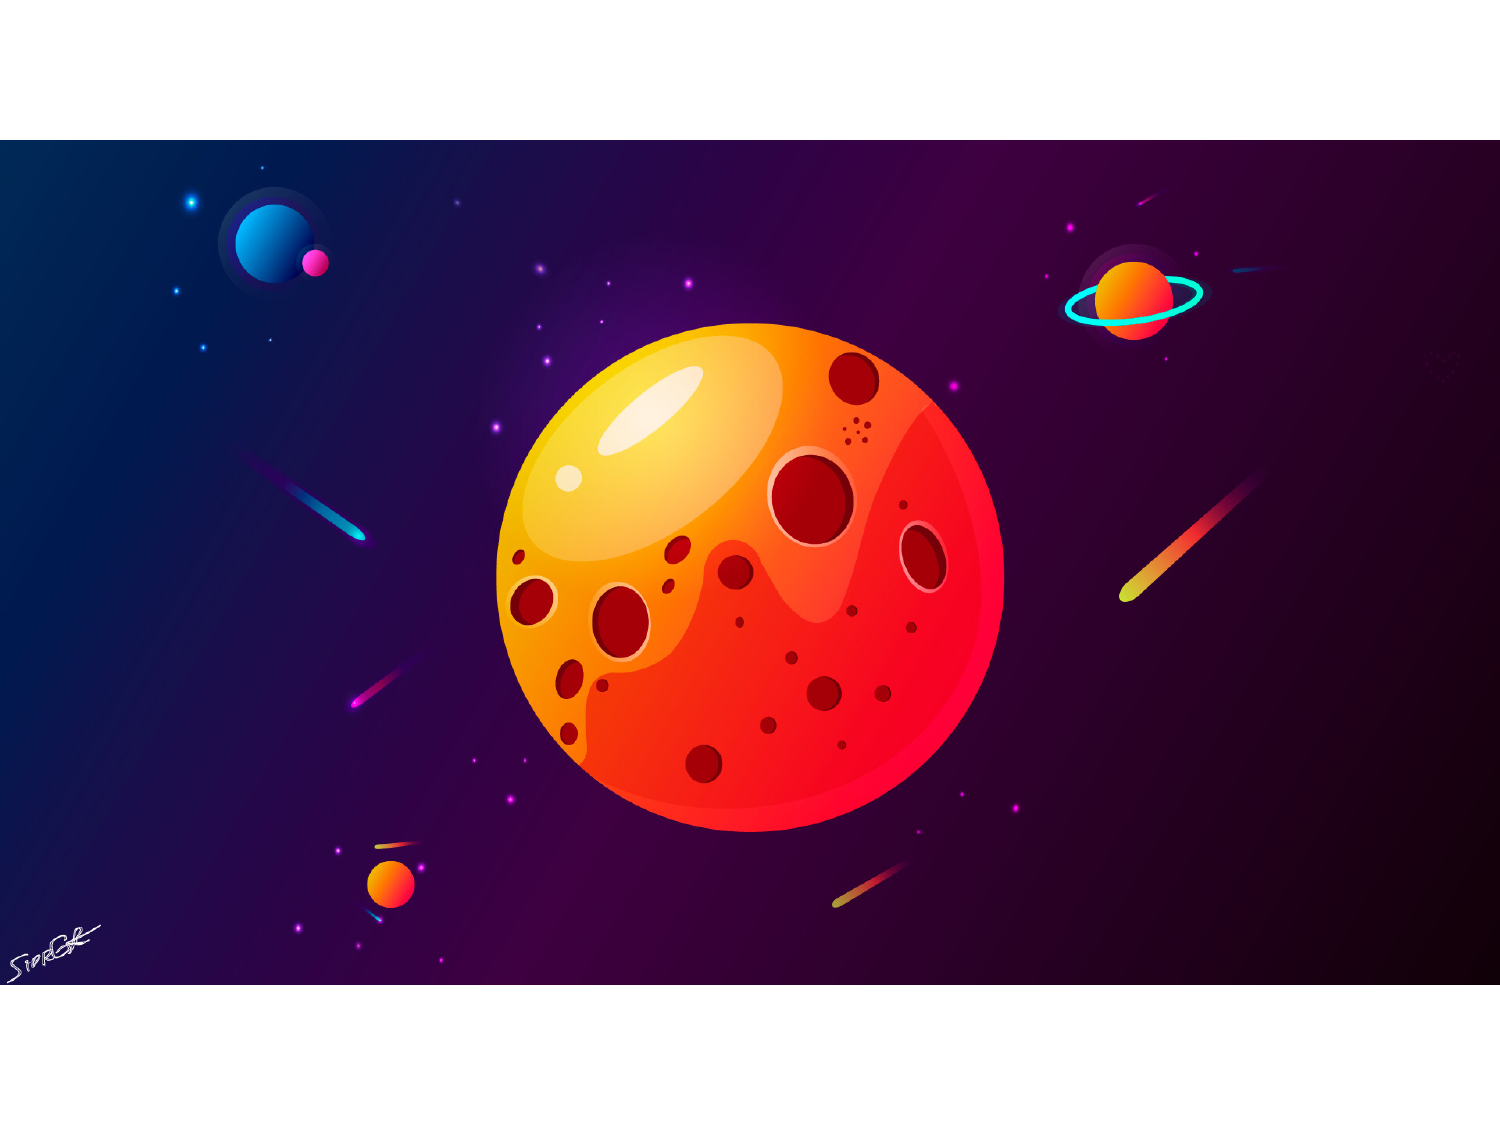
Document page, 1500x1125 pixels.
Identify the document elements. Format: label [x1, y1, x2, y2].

picture [0, 140, 1500, 985]
